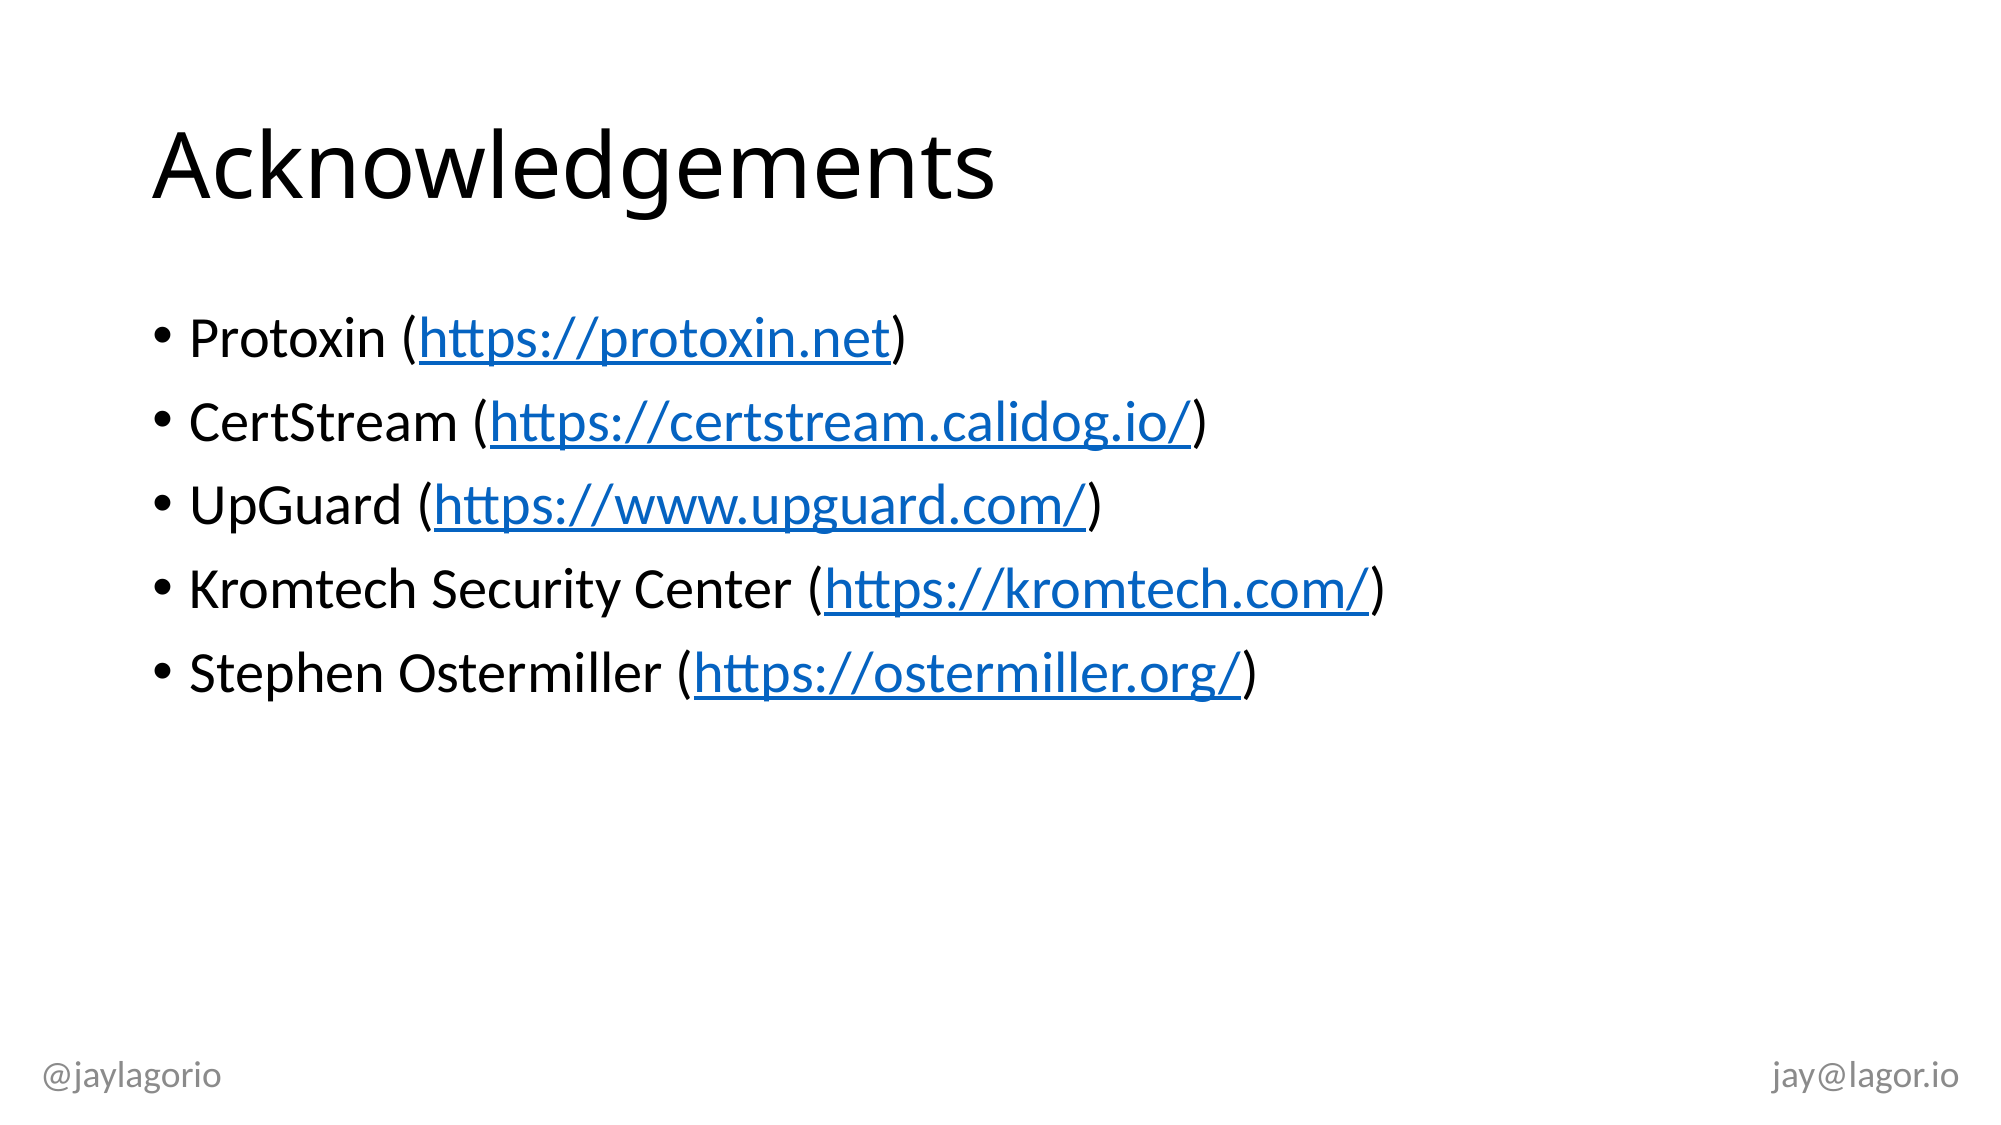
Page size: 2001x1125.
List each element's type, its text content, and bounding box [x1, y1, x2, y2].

title Acknowledgements [137, 59, 1863, 278]
list Protoxin (https://protoxin.net) CertStream (https://certstream.calidog.io/) UpGuard (https://www.upguard.com/) Kromtech Security Center (https://kromtech.com/) Stephen Ostermiller (https://ostermiller.org/) [137, 299, 1863, 1014]
